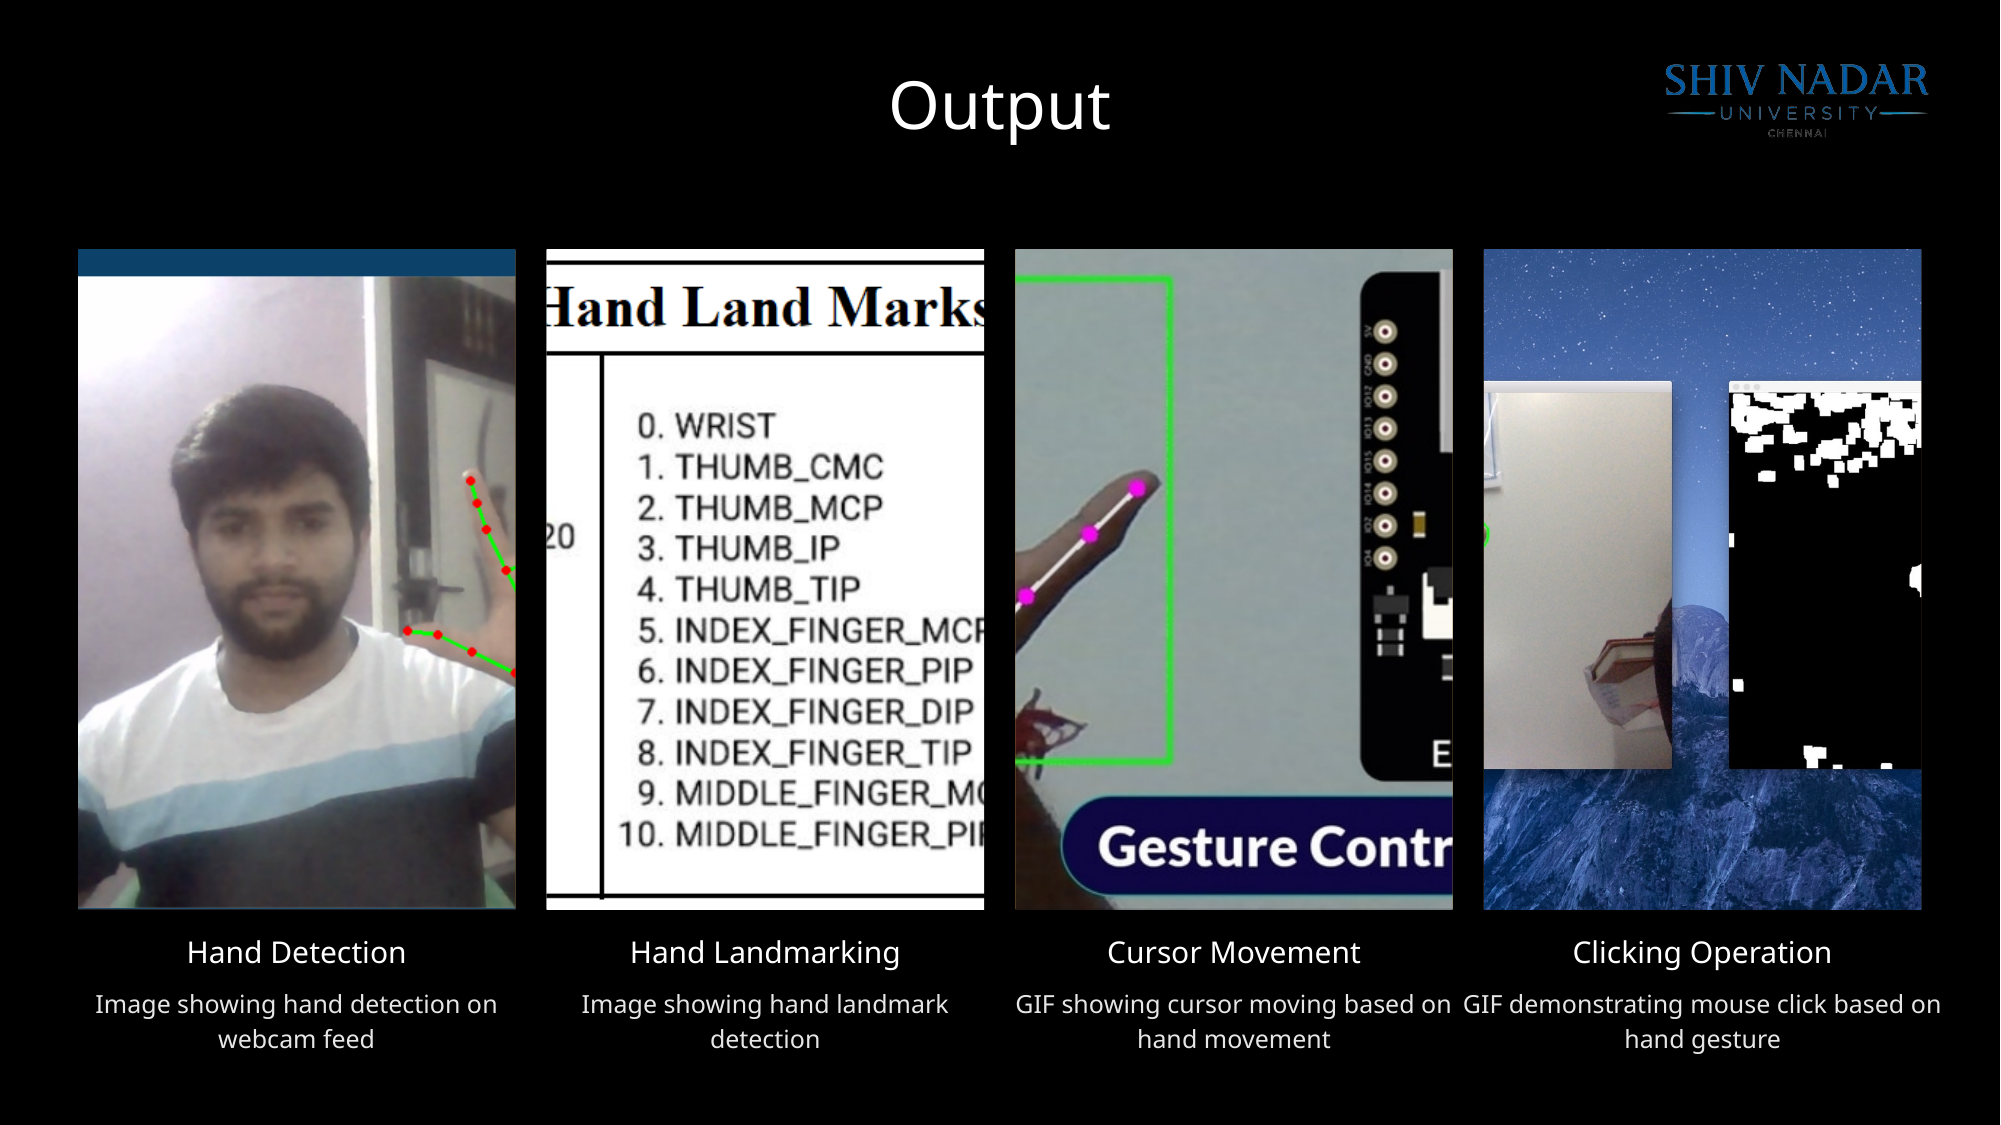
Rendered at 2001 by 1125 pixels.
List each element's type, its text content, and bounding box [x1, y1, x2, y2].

text_box Cursor Movement [993, 931, 1462, 970]
text_box Clicking Operation [1462, 931, 1944, 970]
picture [1483, 249, 1922, 910]
text_box Hand Detection [56, 931, 524, 970]
picture [1592, 0, 2000, 217]
picture [1015, 249, 1453, 910]
picture [546, 249, 985, 910]
picture [77, 249, 516, 910]
text_box GIF showing cursor moving based on hand movement [993, 983, 1462, 1054]
text_box Image showing hand detection on webcam feed [56, 983, 524, 1054]
text_box GIF demonstrating mouse click based on hand gesture [1462, 983, 1944, 1054]
text_box Image showing hand landmark detection [524, 983, 993, 1054]
text_box Output [0, 59, 1587, 144]
text_box Hand Landmarking [524, 931, 993, 970]
